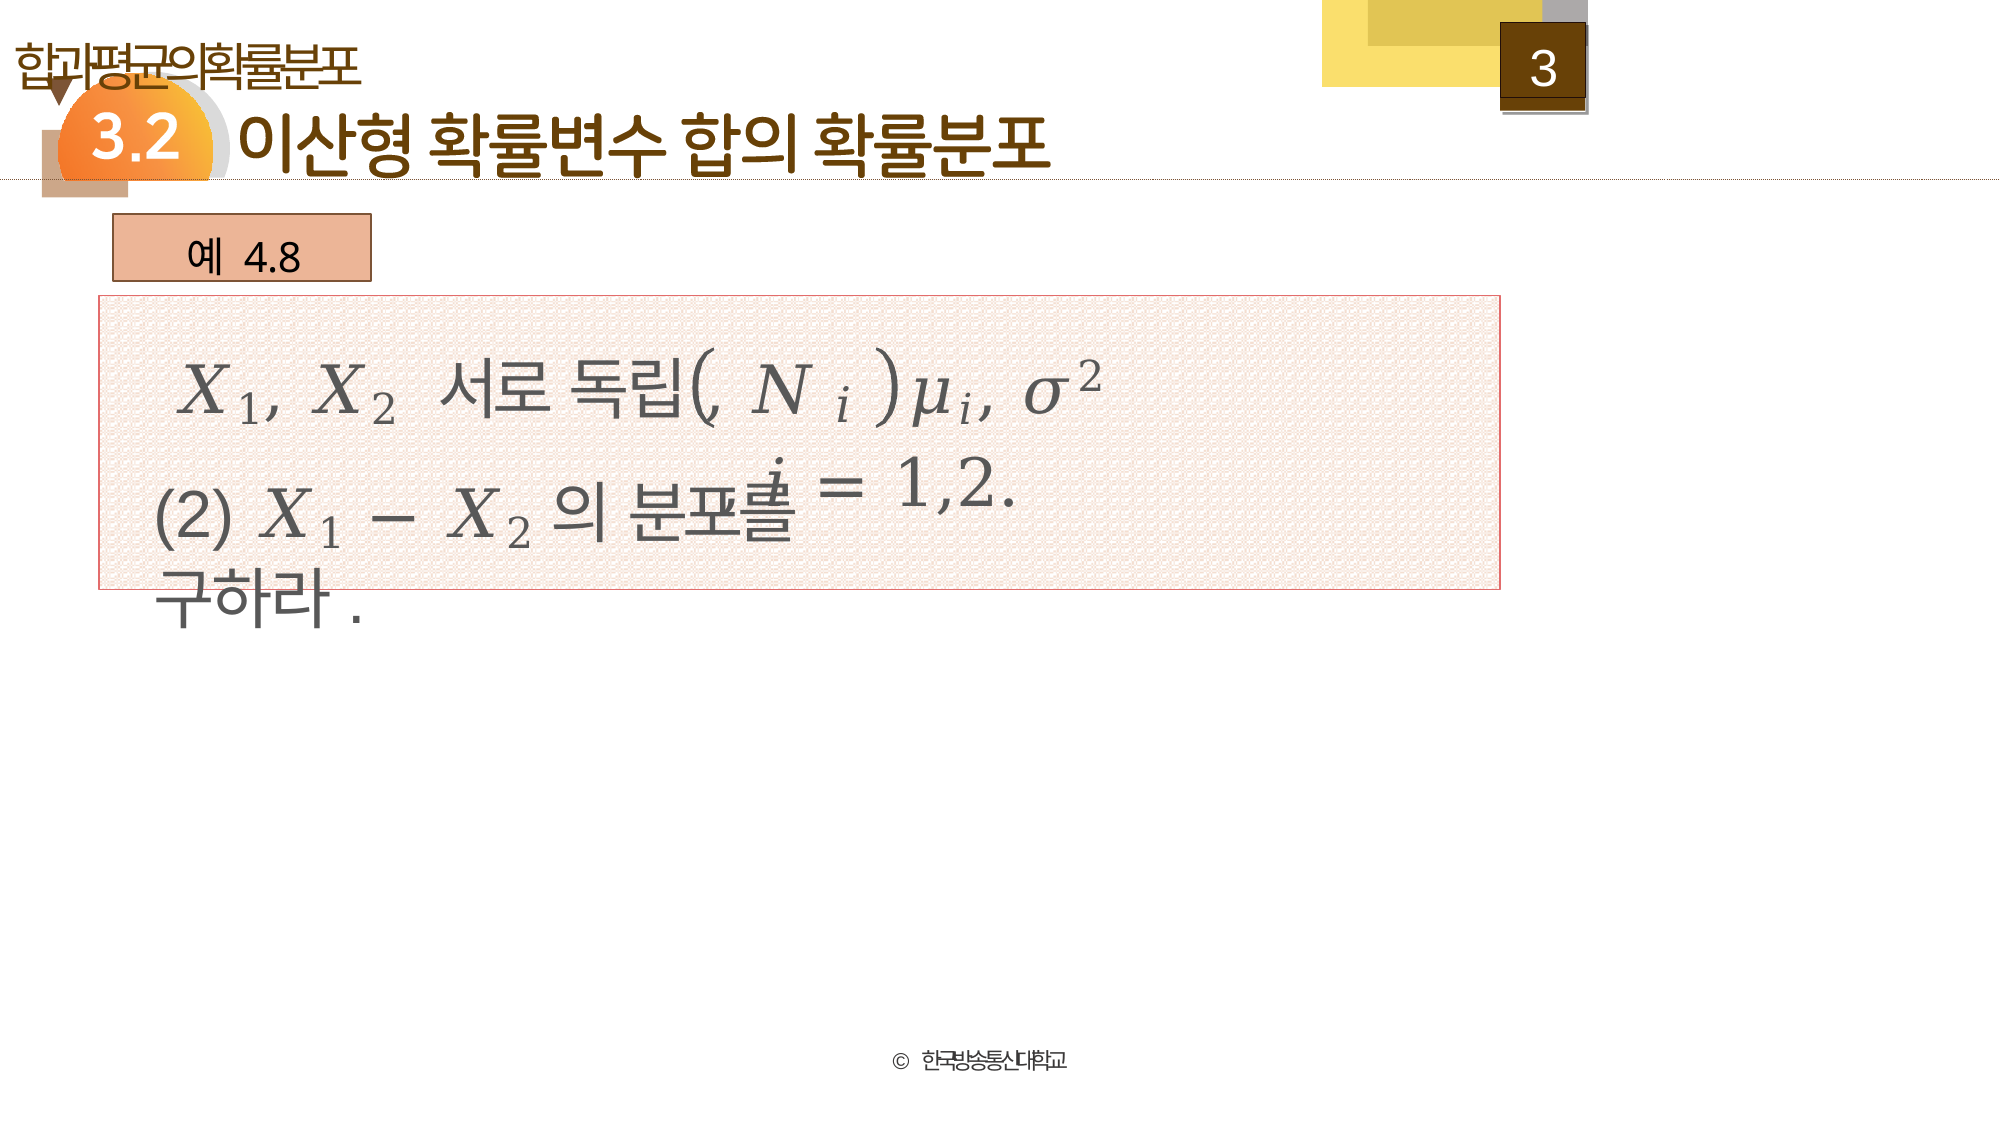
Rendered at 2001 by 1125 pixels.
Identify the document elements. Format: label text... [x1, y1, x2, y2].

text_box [0, 0, 2000, 198]
footer © 한국방송통신대학교 [890, 1046, 1075, 1125]
text_box 예 4.8 [112, 214, 371, 281]
title 합과평균의확률분포 [13, 209, 1987, 223]
text_box 𝑖 (2) 𝑋1 − 𝑋2의 분포를 구하라. [149, 599, 960, 637]
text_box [98, 294, 1502, 591]
